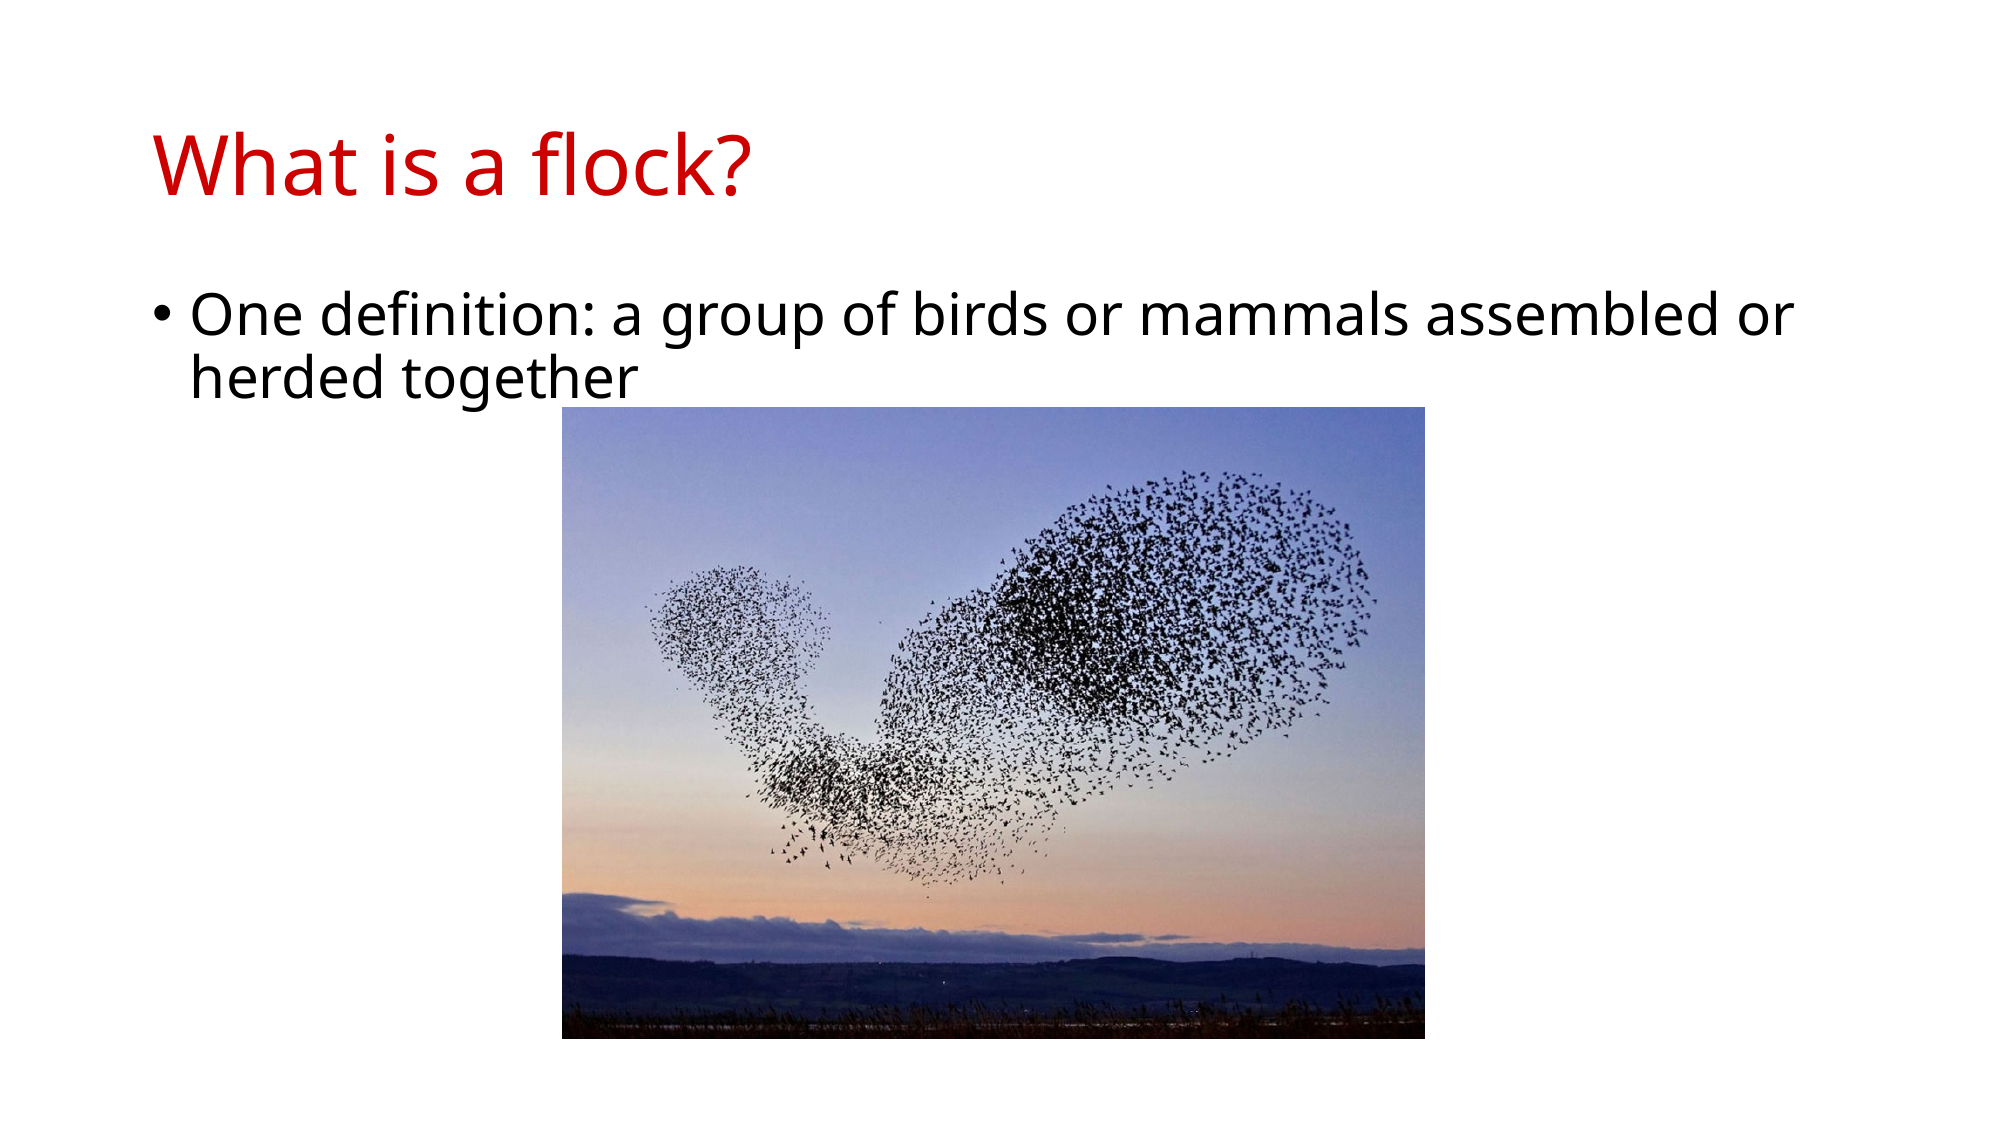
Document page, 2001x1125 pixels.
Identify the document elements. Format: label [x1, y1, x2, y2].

picture [561, 407, 1425, 1039]
list [137, 277, 1863, 992]
title [137, 59, 1863, 277]
